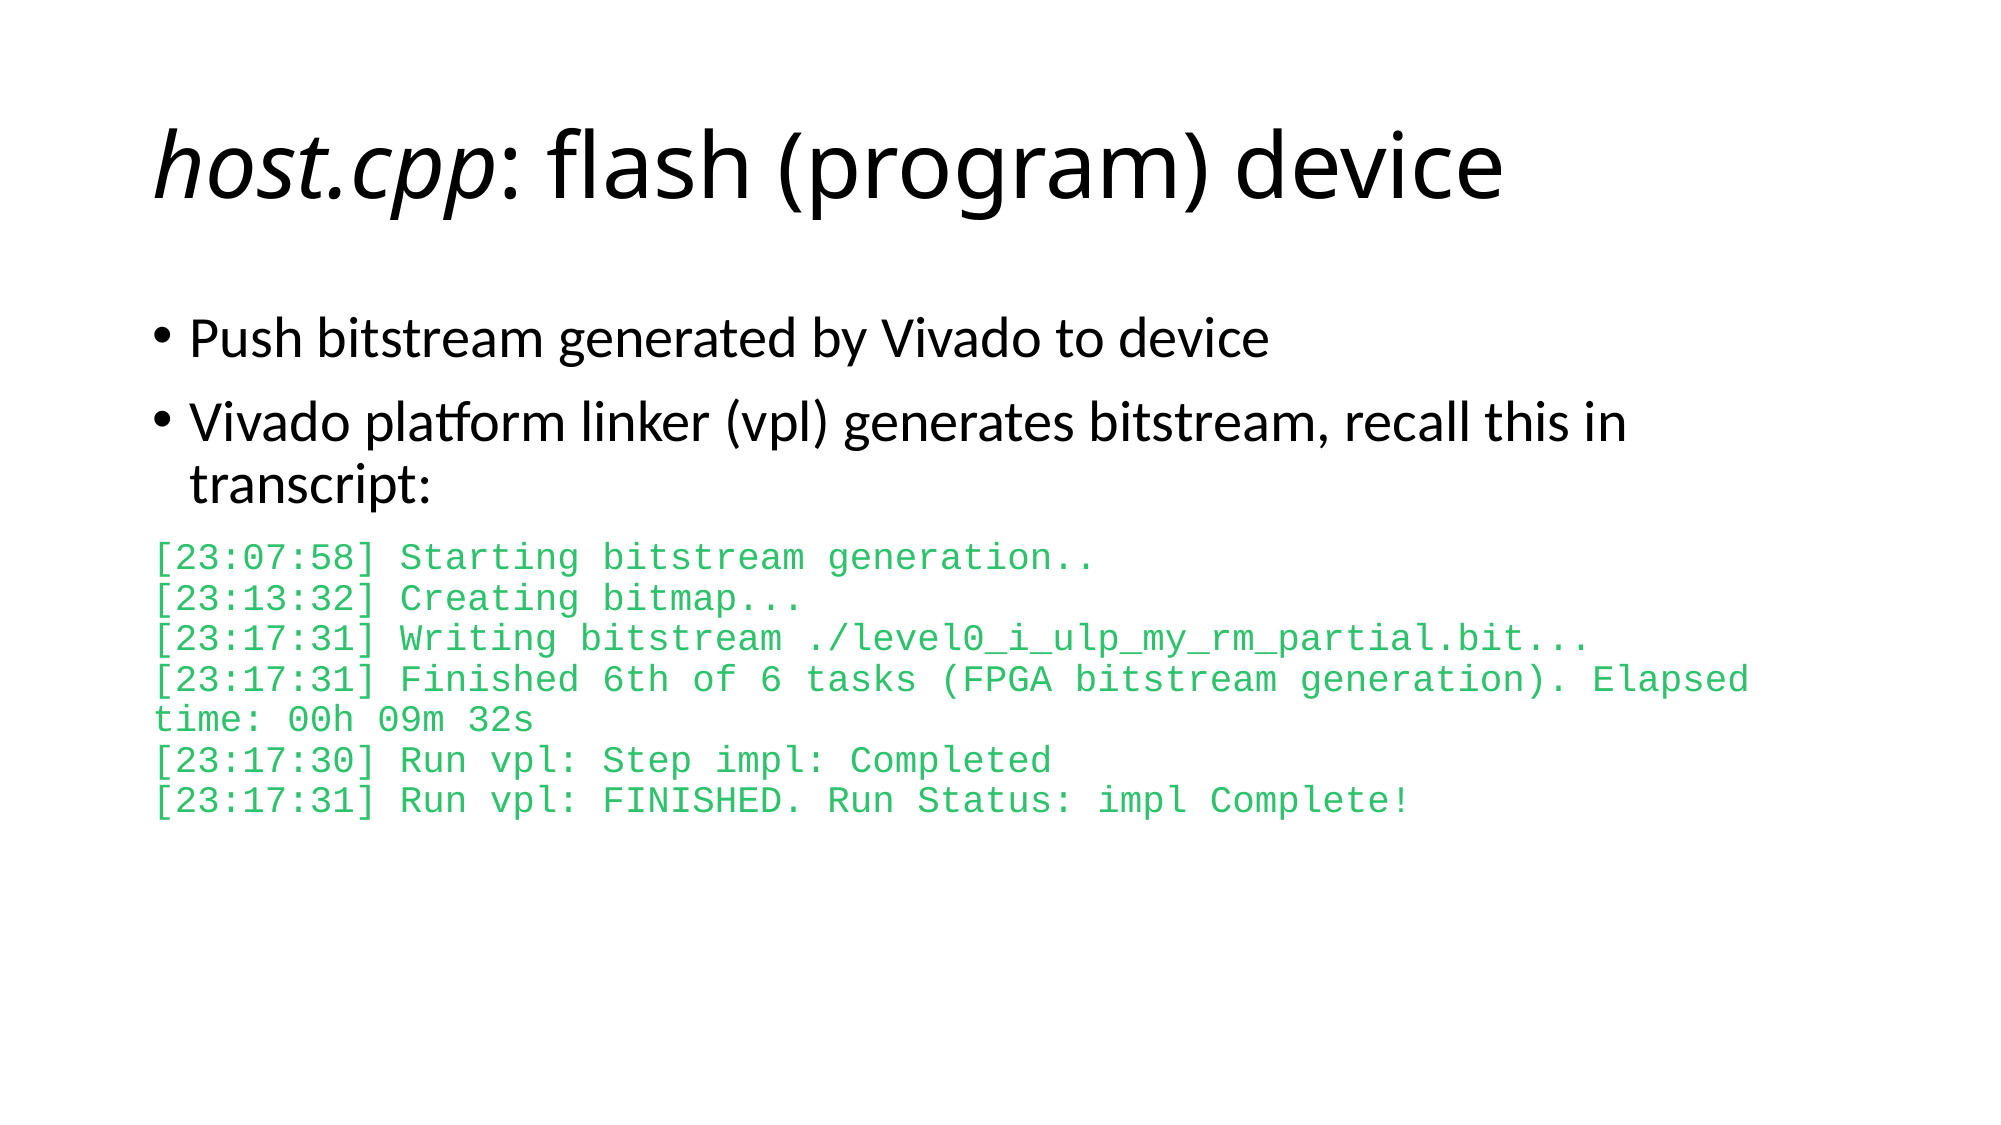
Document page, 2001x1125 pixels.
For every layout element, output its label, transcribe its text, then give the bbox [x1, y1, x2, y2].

list Push bitstream generated by Vivado to device Vivado platform linker (vpl) generates bitstream, recall this in transcript: [23:07:58] Starting bitstream generation.. [23:13:32] Creating bitmap... [23:17:31] Writing bitstream ./level0_i_ulp_my_rm_partial.bit... [23:17:31] Finished 6th of 6 tasks (FPGA bitstream generation). Elapsed time: 00h 09m 32s [23:17:30] Run vpl: Step impl: Completed [23:17:31] Run vpl: FINISHED. Run Status: impl Complete! [137, 299, 1863, 1014]
title host.cpp: flash (program) device [137, 59, 1863, 278]
